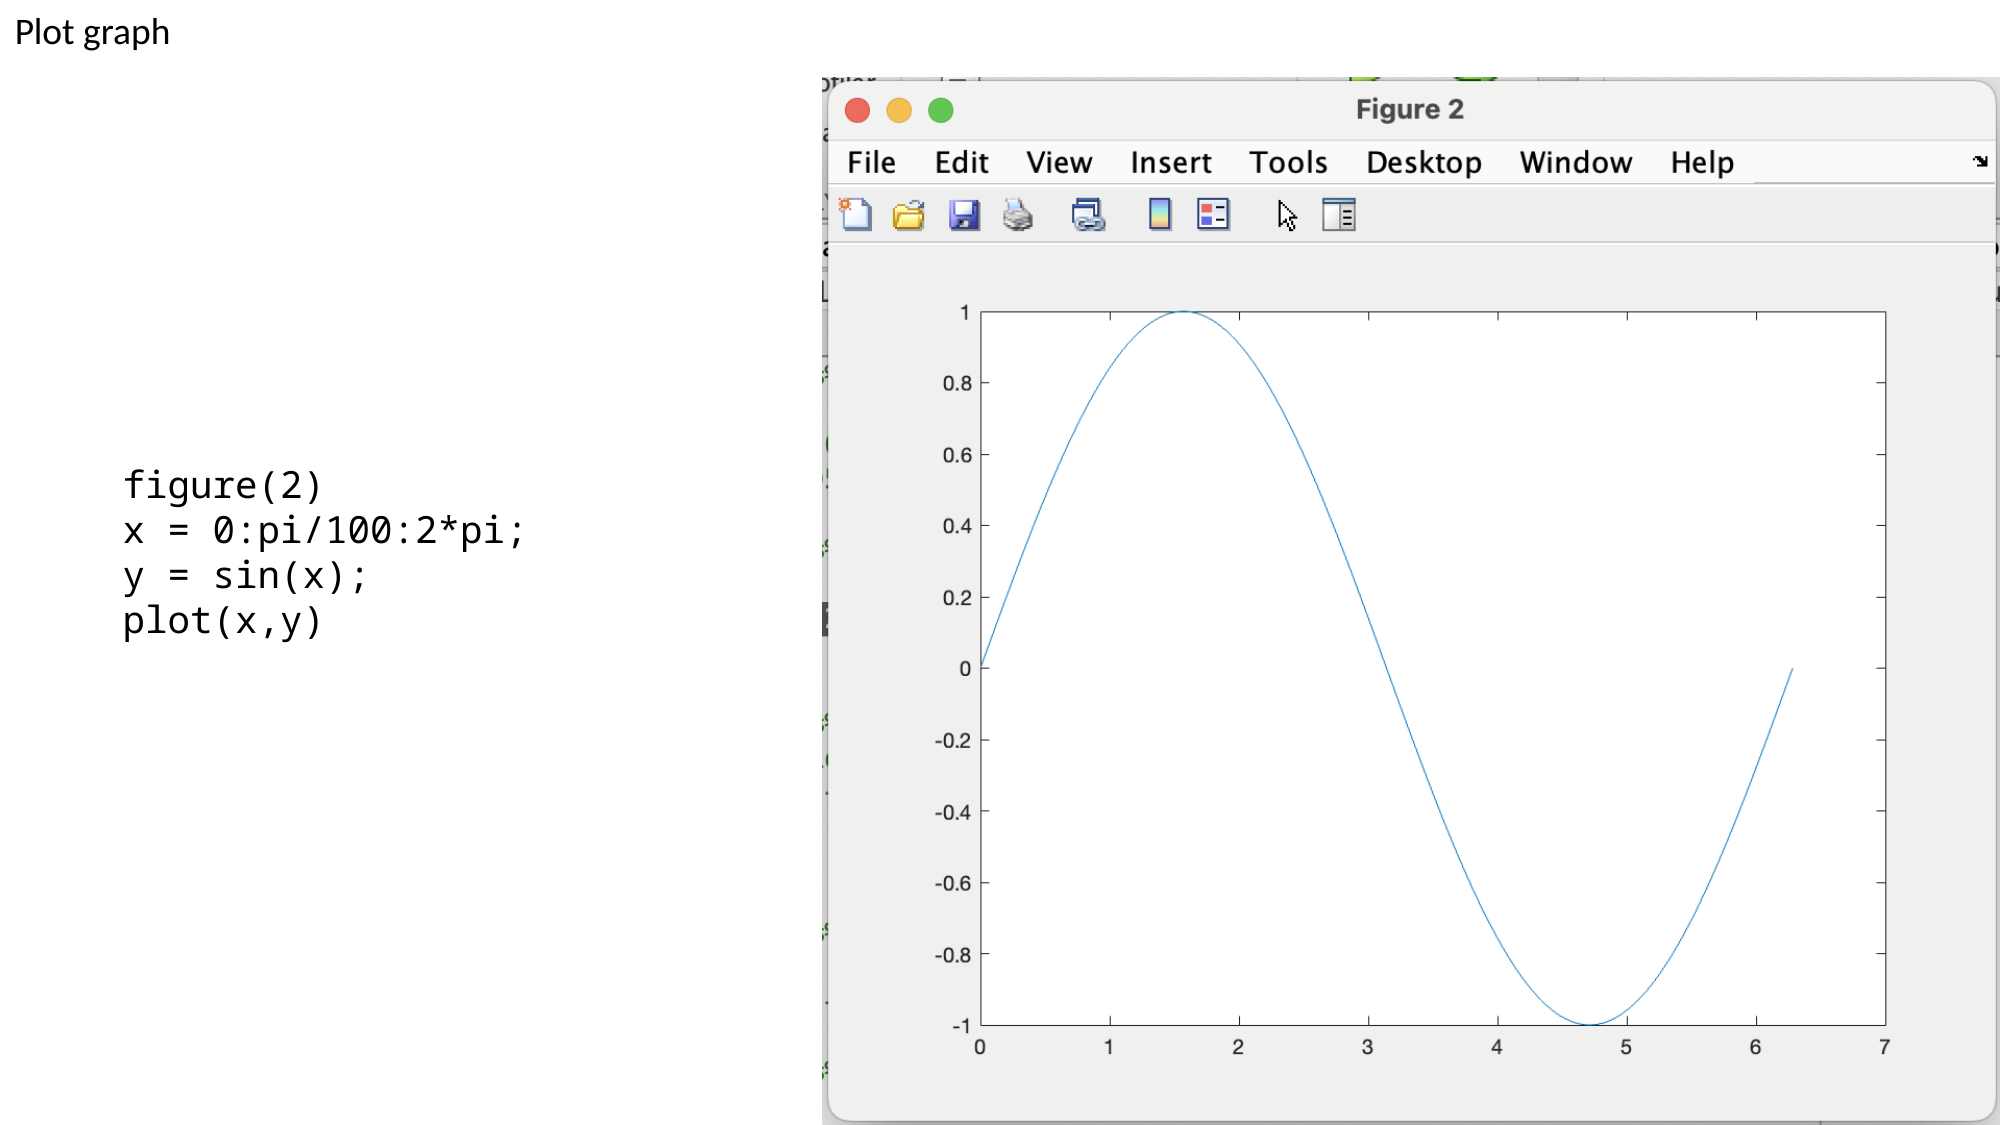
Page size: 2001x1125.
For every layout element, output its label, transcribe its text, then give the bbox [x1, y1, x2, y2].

text_box figure(2) x = 0:pi/100:2*pi; y = sin(x); plot(x,y) [108, 454, 589, 694]
text_box Plot graph [0, 0, 349, 60]
picture [822, 77, 2000, 1125]
